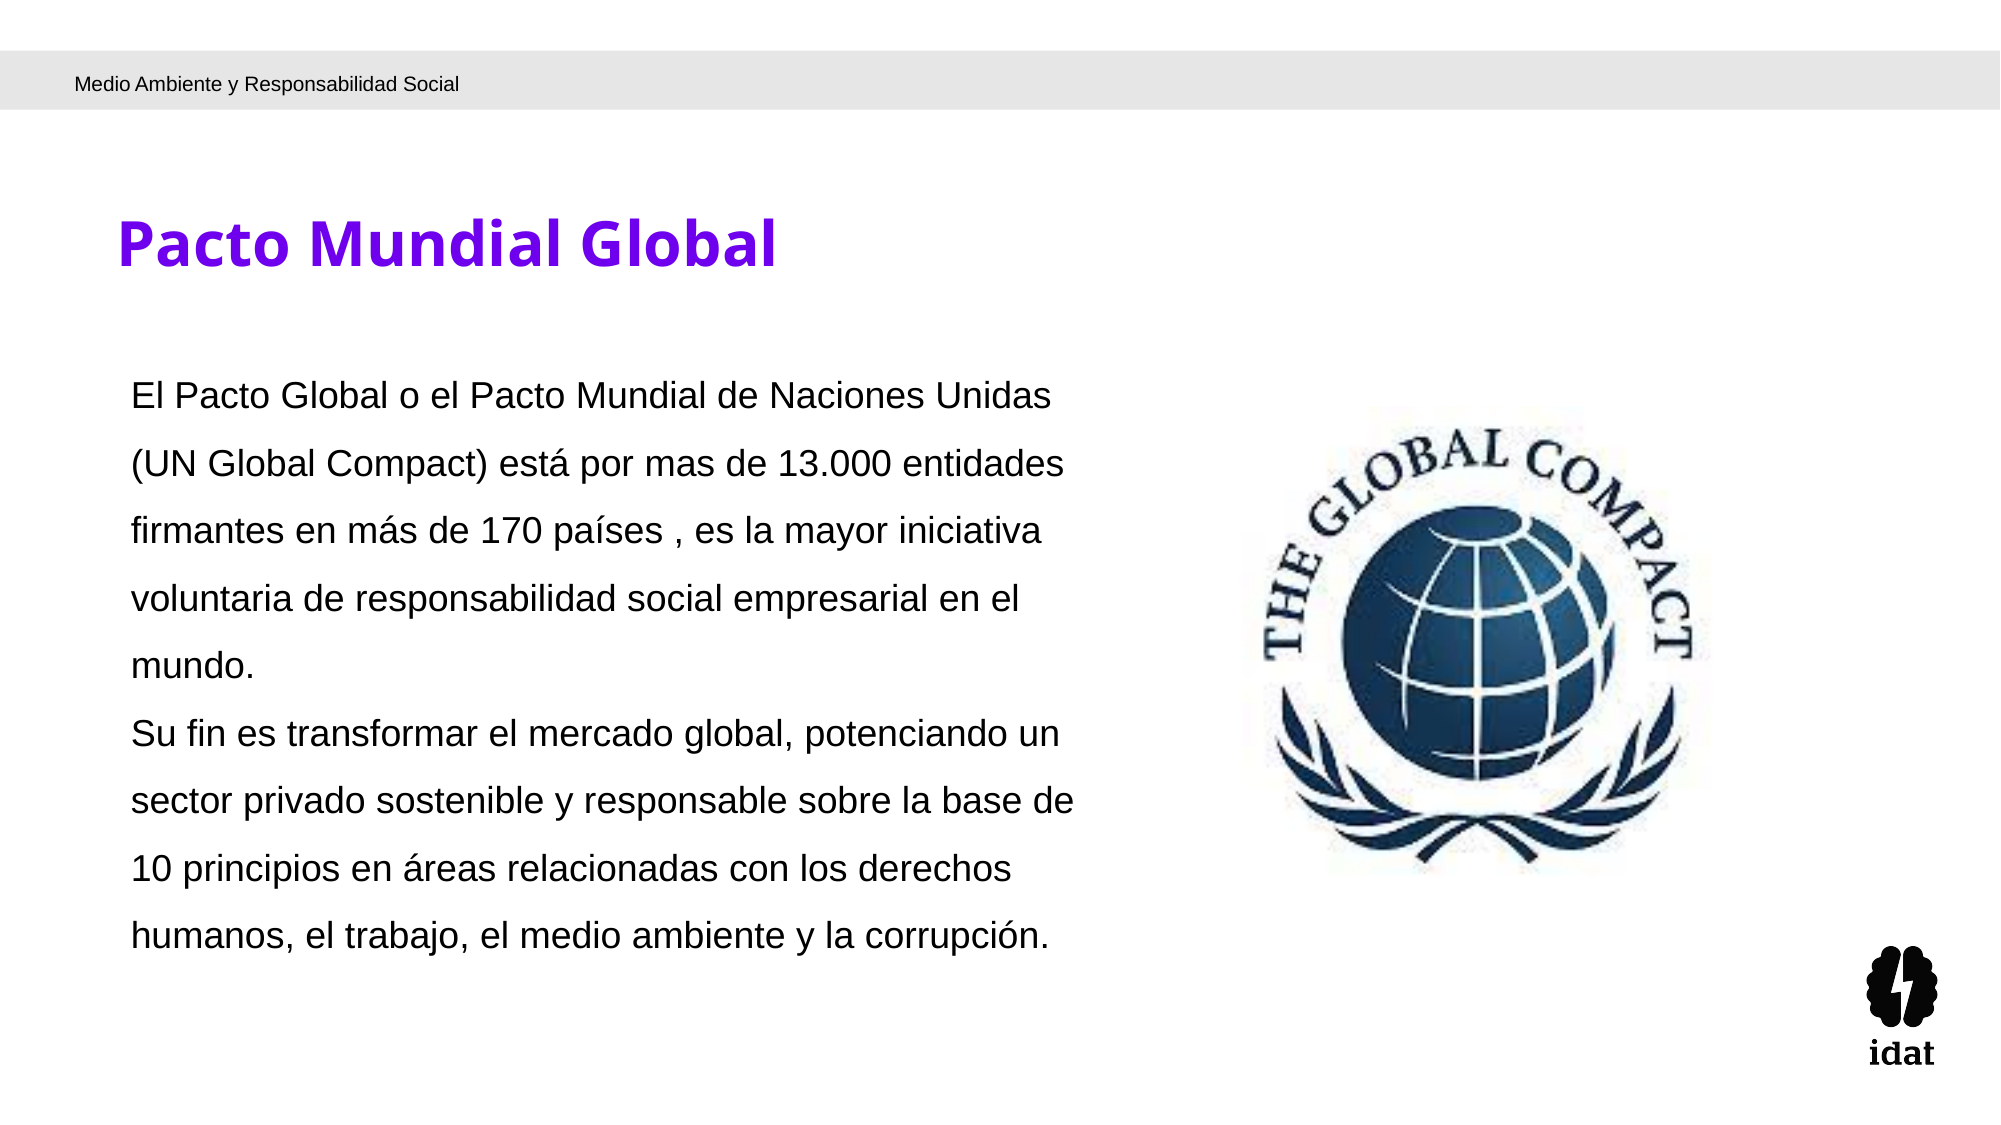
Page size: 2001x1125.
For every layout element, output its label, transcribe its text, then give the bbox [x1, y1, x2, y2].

list Pacto Mundial Global [116, 213, 1817, 293]
list Medio Ambiente y Responsabilidad Social [74, 58, 690, 106]
picture [1866, 946, 1938, 1065]
text_box El Pacto Global o el Pacto Mundial de Naciones Unidas (UN Global Compact) está por mas de 13.000 entidades firmantes en más de 170 países , es la mayor iniciativa voluntaria de responsabilidad social empresarial en el mundo. Su fin es transformar el mercado global, potenciando un sector privado sostenible y responsable sobre la base de 10 principios en áreas relacionadas con los derechos humanos, el trabajo, el medio ambiente y la corrupción. [116, 341, 1117, 964]
picture [1116, 406, 1844, 896]
